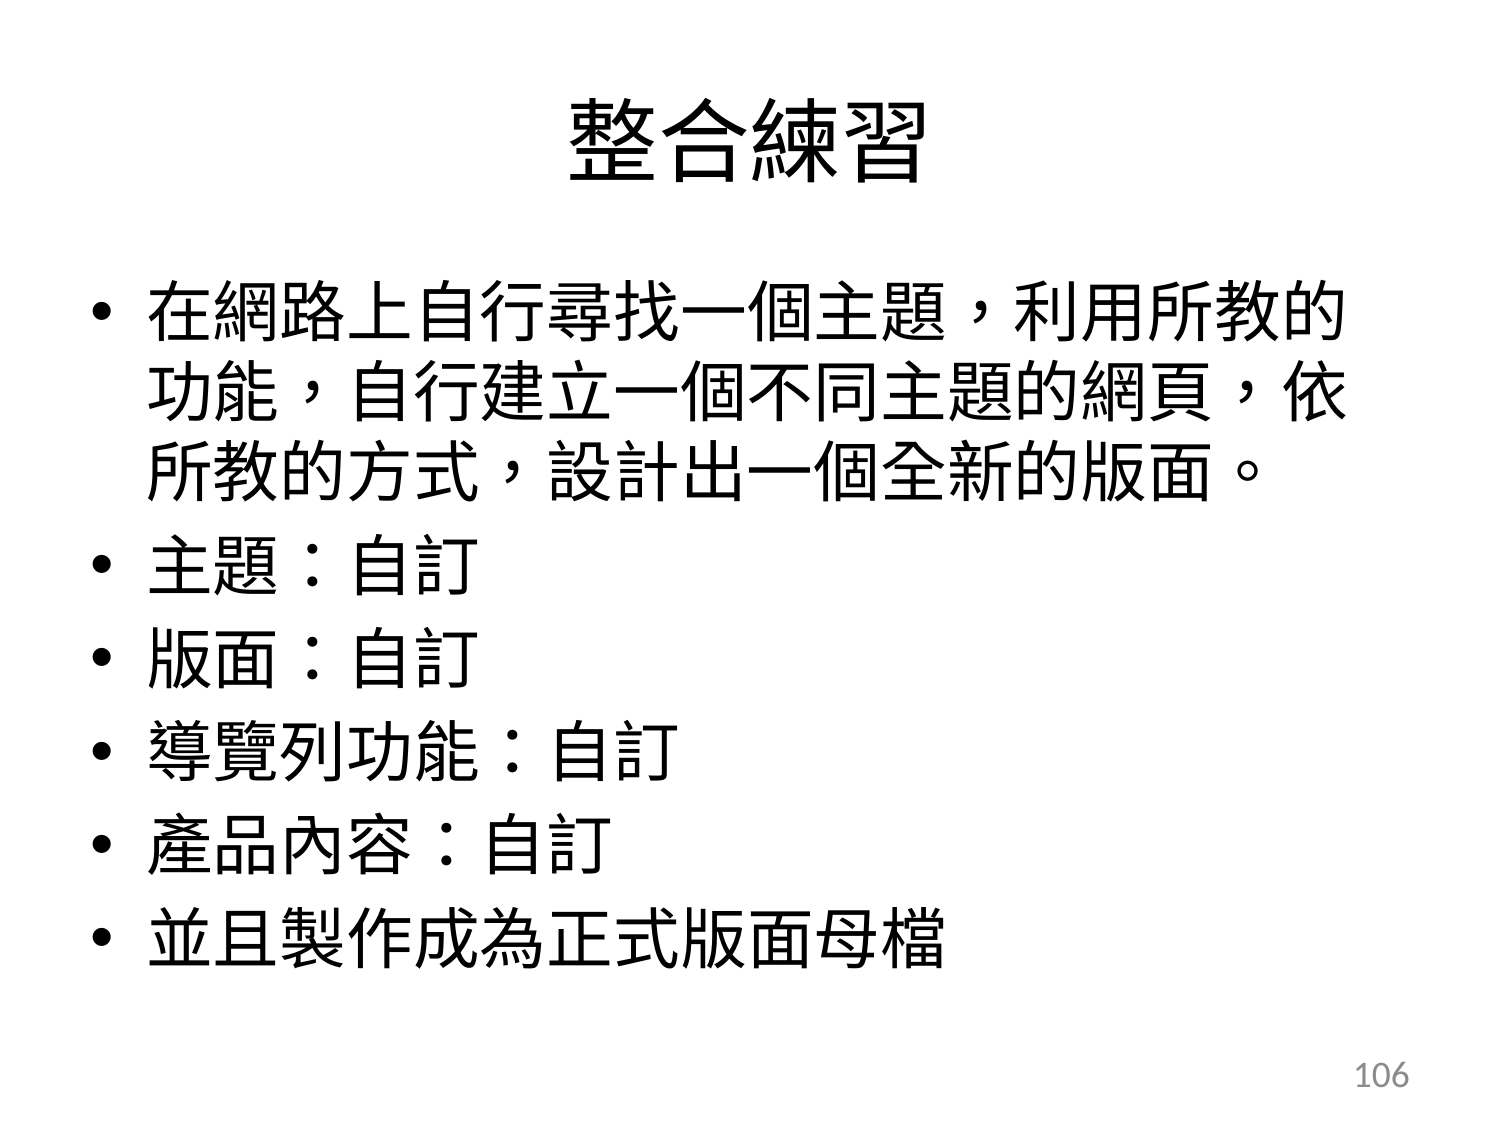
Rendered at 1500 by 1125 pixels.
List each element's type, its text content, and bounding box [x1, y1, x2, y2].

list 在網路上自行尋找一個主題，利用所教的功能，自行建立一個不同主題的網頁，依所教的方式，設計出一個全新的版面。 主題：自訂 版面：自訂 導覽列功能：自訂 產品內容：自訂 並且製作成為正式版面母檔 [75, 262, 1425, 1005]
slide_number 106 [1074, 1042, 1425, 1103]
title 整合練習 [75, 45, 1425, 233]
